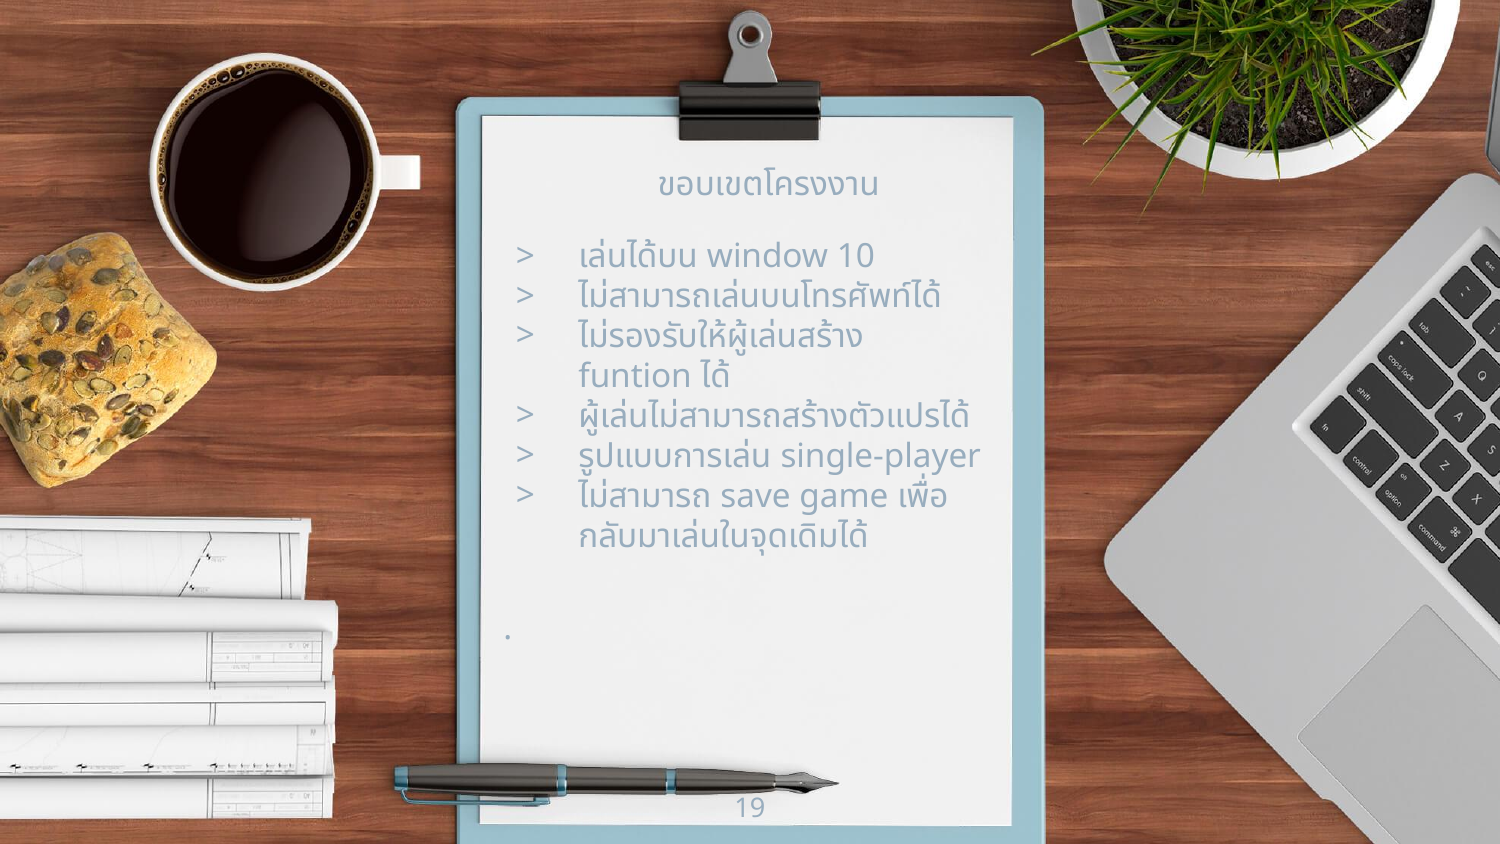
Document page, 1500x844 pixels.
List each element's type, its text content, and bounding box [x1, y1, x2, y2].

picture [0, 0, 1500, 844]
slide_number 19 [705, 772, 795, 844]
text_box เล่นได้บน window 10 ไม่สามารถเล่นบนโทรศัพท์ได้ ไม่รองรับให้ผู้เล่นสร้าง funtion ได้ ผู้เล่นไม่สามารถสร้างตัวแปรได้ รูปแบบการเล่น single-player ไม่สามารถ save game เพื่อกลับมาเล่นในจุดเดิมได้ . [503, 234, 982, 712]
list ขอบเขตโครงงาน [503, 161, 997, 247]
